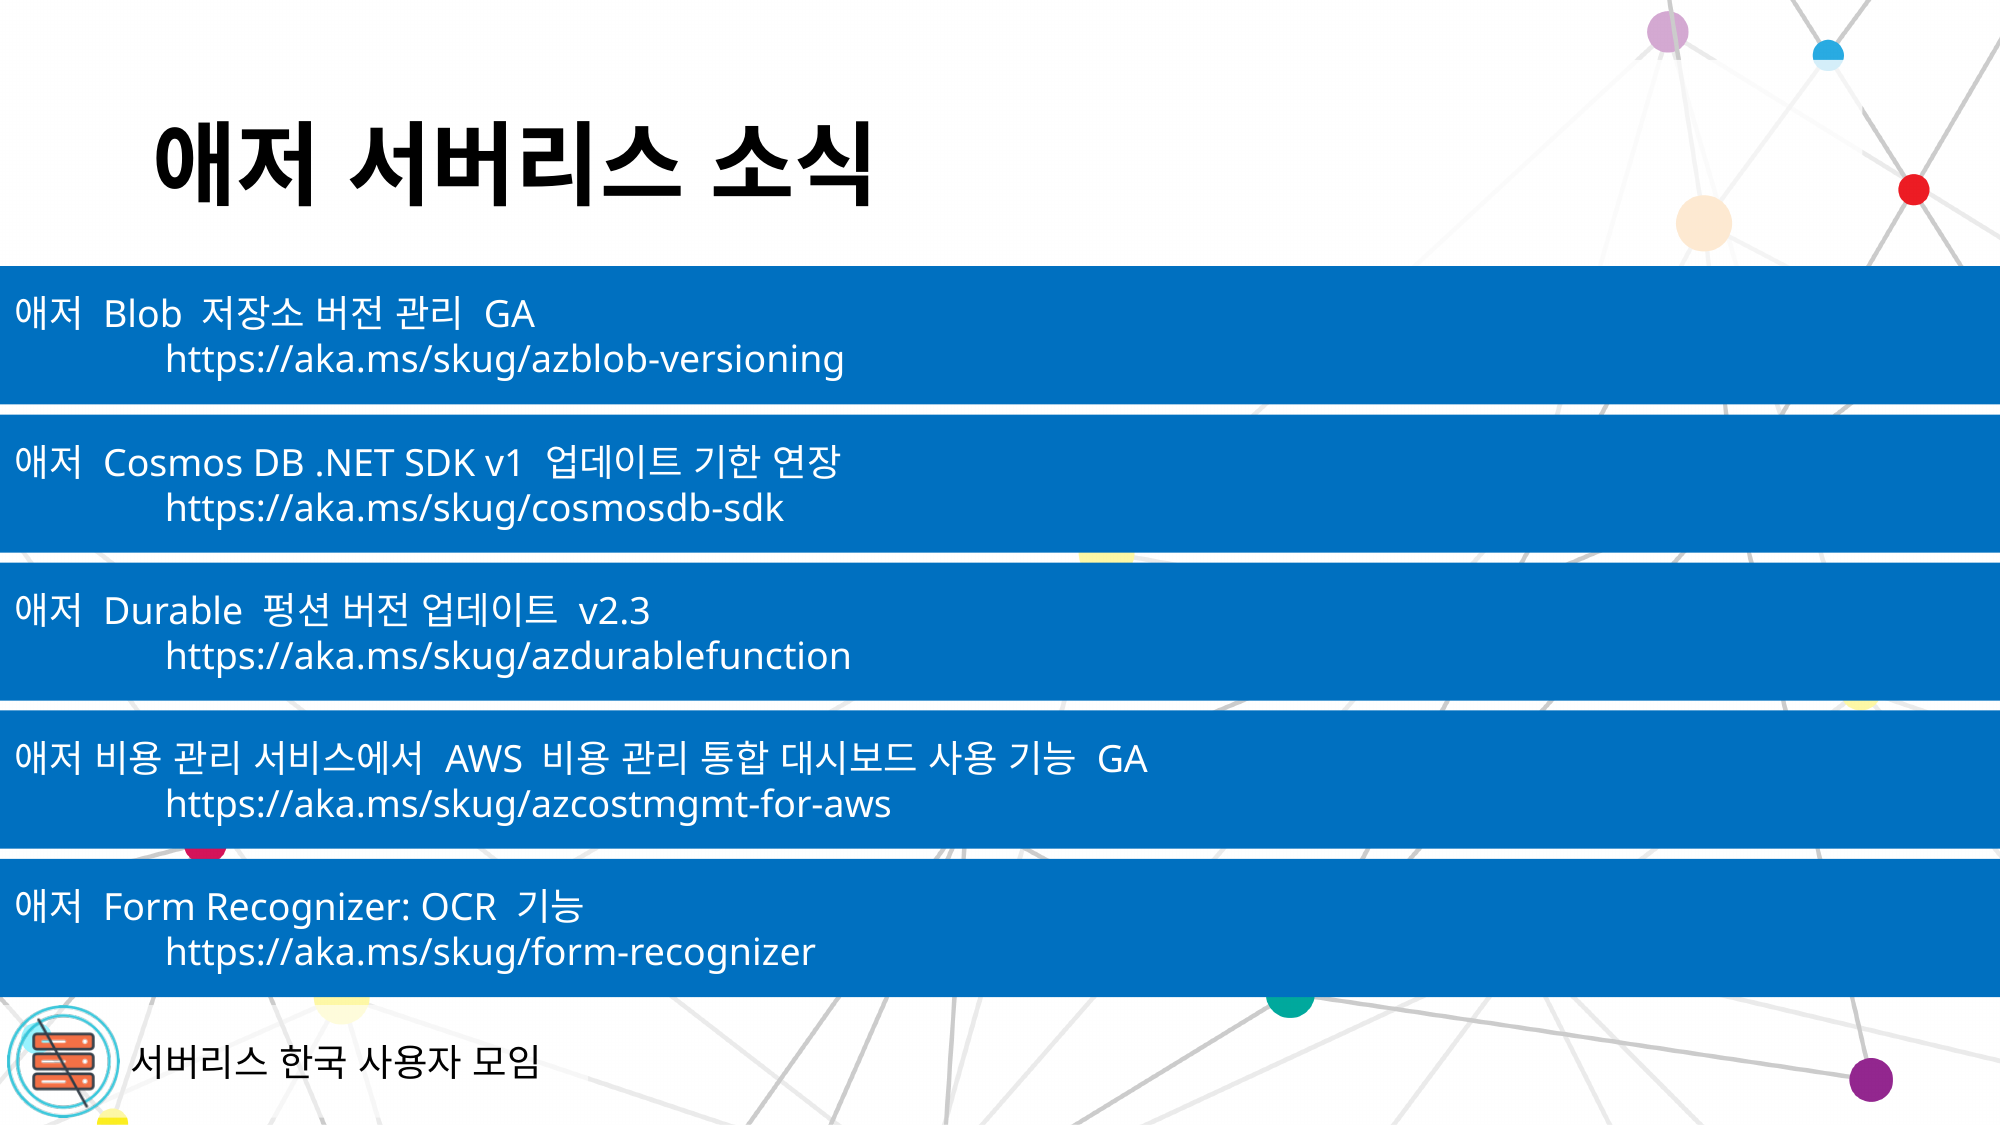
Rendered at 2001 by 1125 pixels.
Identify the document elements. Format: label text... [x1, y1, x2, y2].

title 애저 서버리스 소식 [137, 59, 1863, 265]
picture [0, 702, 2000, 709]
text_box 애저 Cosmos DB .NET SDK v1 업데이트 기한 연장 https://aka.ms/skug/cosmosdb-sdk [0, 413, 2000, 554]
picture [0, 554, 2000, 561]
picture [0, 850, 2000, 858]
picture [0, 0, 2000, 265]
text_box 애저 Blob 저장소 버전 관리 GA https://aka.ms/skug/azblob-versioning [0, 265, 2000, 405]
picture [0, 998, 2000, 1125]
text_box 애저 비용 관리 서비스에서 AWS 비용 관리 통합 대시보드 사용 기능 GA https://aka.ms/skug/azcostmgmt-for-aws [0, 709, 2000, 850]
text_box 애저 Durable 펑션 버전 업데이트 v2.3 https://aka.ms/skug/azdurablefunction [0, 561, 2000, 702]
text_box 애저 Form Recognizer: OCR 기능 https://aka.ms/skug/form-recognizer [0, 858, 2000, 998]
picture [0, 405, 2000, 413]
